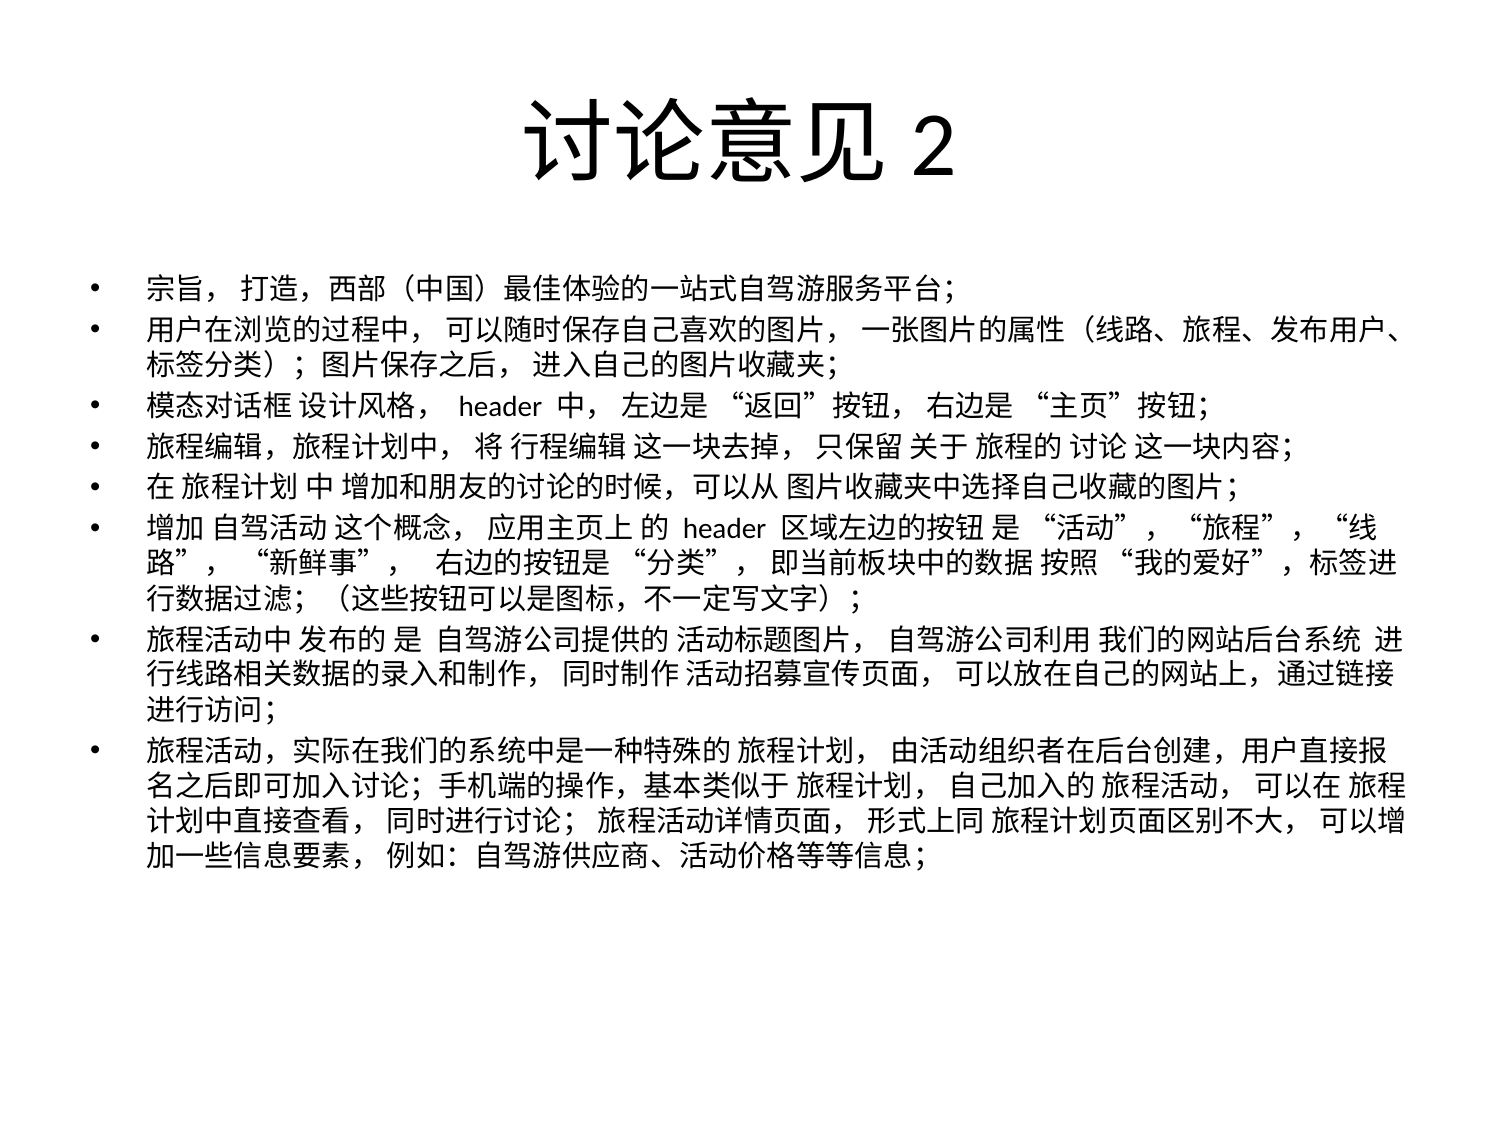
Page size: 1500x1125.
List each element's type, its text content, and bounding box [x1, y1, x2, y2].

list 宗旨， 打造，西部（中国）最佳体验的一站式自驾游服务平台； 用户在浏览的过程中， 可以随时保存自己喜欢的图片， 一张图片的属性（线路、旅程、发布用户、标签分类）；图片保存之后， 进入自己的图片收藏夹； 模态对话框 设计风格， header 中， 左边是 “返回”按钮， 右边是 “主页”按钮； 旅程编辑，旅程计划中， 将 行程编辑 这一块去掉， 只保留 关于 旅程的 讨论 这一块内容； 在 旅程计划 中 增加和朋友的讨论的时候，可以从 图片收藏夹中选择自己收藏的图片； 增加 自驾活动 这个概念， 应用主页上 的 header 区域左边的按钮 是 “活动”，“旅程”，“线路”， “新鲜事”， 右边的按钮是 “分类”， 即当前板块中的数据 按照 “我的爱好”，标签进行数据过滤；（这些按钮可以是图标，不一定写文字）； 旅程活动中 发布的 是 自驾游公司提供的 活动标题图片， 自驾游公司利用 我们的网站后台系统 进行线路相关数据的录入和制作， 同时制作 活动招募宣传页面， 可以放在自己的网站上，通过链接进行访问； 旅程活动，实际在我们的系统中是一种特殊的 旅程计划， 由活动组织者在后台创建，用户直接报名之后即可加入讨论；手机端的操作，基本类似于 旅程计划， 自己加入的 旅程活动， 可以在 旅程计划中直接查看， 同时进行讨论； 旅程活动详情页面， 形式上同 旅程计划页面区别不大， 可以增加一些信息要素， 例如：自驾游供应商、活动价格等等信息； [75, 262, 1425, 1005]
title 讨论意见2 [75, 45, 1425, 233]
